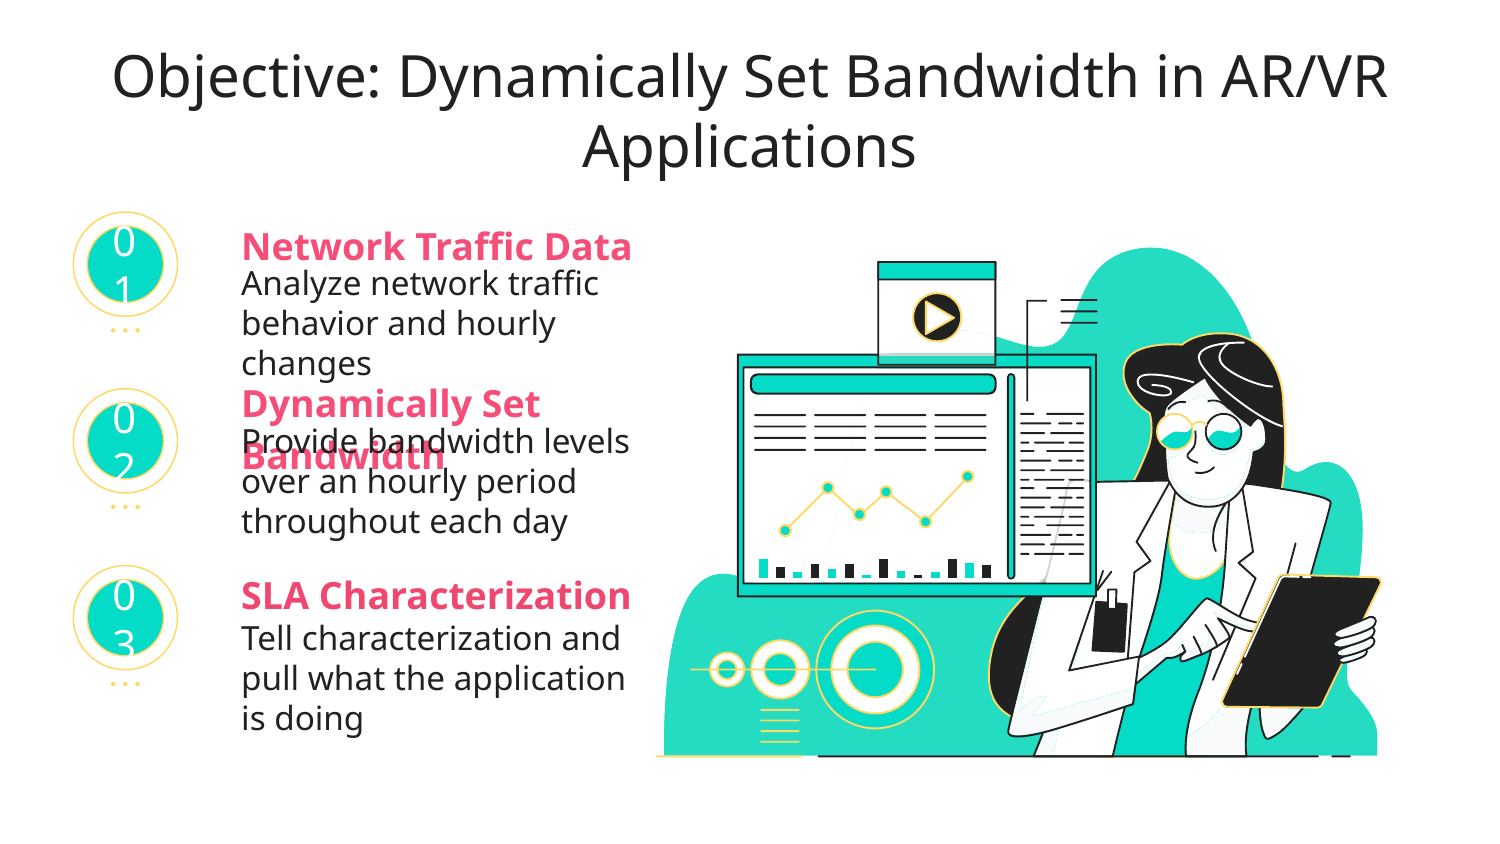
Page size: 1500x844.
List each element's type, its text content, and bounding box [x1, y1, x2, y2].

subtitle Provide bandwidth levels over an hourly period throughout each day [226, 405, 649, 500]
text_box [73, 565, 178, 687]
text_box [73, 388, 178, 510]
subtitle Network Traffic Data [226, 201, 656, 264]
subtitle Analyze network traffic behavior and hourly changes [226, 264, 649, 342]
subtitle Tell characterization and pull what the application is doing [226, 602, 649, 697]
subtitle SLA Characterization [226, 550, 649, 602]
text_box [655, 247, 1383, 758]
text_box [73, 211, 178, 333]
title Objective: Dynamically Set Bandwidth in AR/VR Applications [57, 61, 1443, 156]
subtitle Dynamically Set Bandwidth [226, 358, 649, 405]
